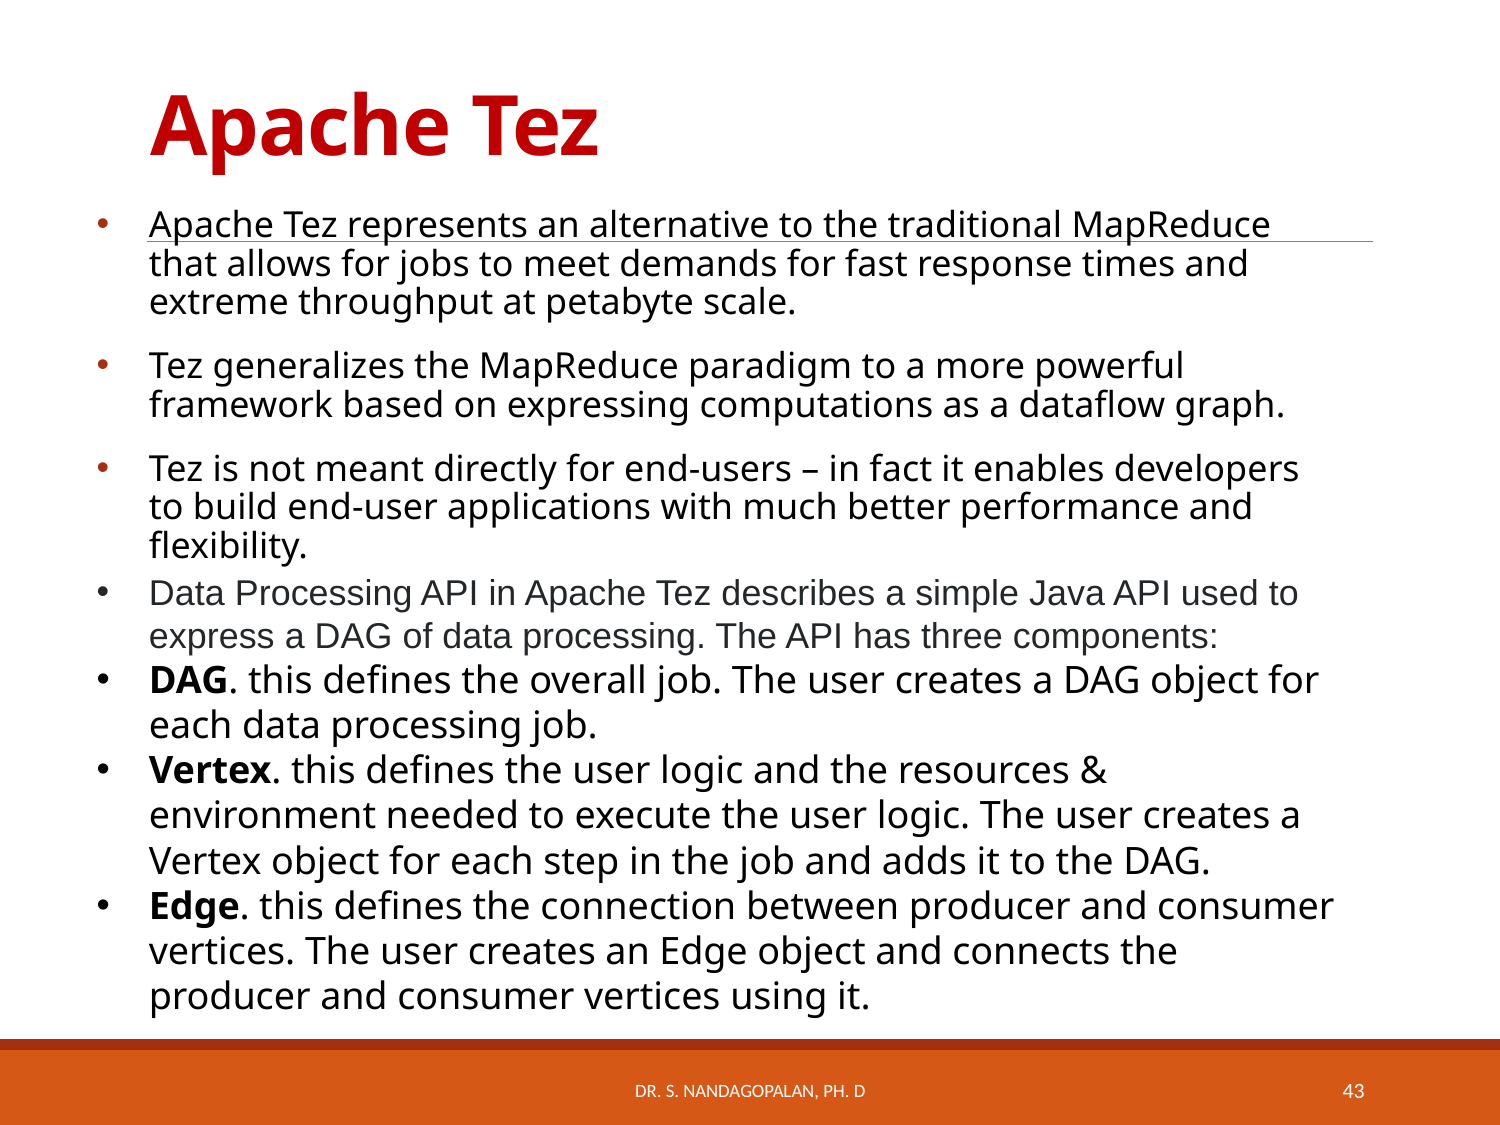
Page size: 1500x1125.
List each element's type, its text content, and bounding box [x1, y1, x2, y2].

footer Dr. S. Nandagopalan, Ph. D [453, 1059, 1047, 1120]
list Apache Tez represents an alternative to the traditional MapReduce that allows for jobs to meet demands for fast response times and extreme throughput at petabyte scale. Tez generalizes the MapReduce paradigm to a more powerful framework based on expressing computations as a dataflow graph. Tez is not meant directly for end-users – in fact it enables developers to build end-user applications with much better performance and flexibility. Data Processing API in Apache Tez describes a simple Java API used to express a DAG of data processing. The API has three components: DAG. this defines the overall job. The user creates a DAG object for each data processing job. Vertex. this defines the user logic and the resources & environment needed to execute the user logic. The user creates a Vertex object for each step in the job and adds it to the DAG. Edge. this defines the connection between producer and consumer vertices. The user creates an Edge object and connects the producer and consumer vertices using it. [96, 198, 1335, 1033]
slide_number 43 [1218, 1059, 1380, 1120]
title Apache Tez [135, 0, 1373, 180]
